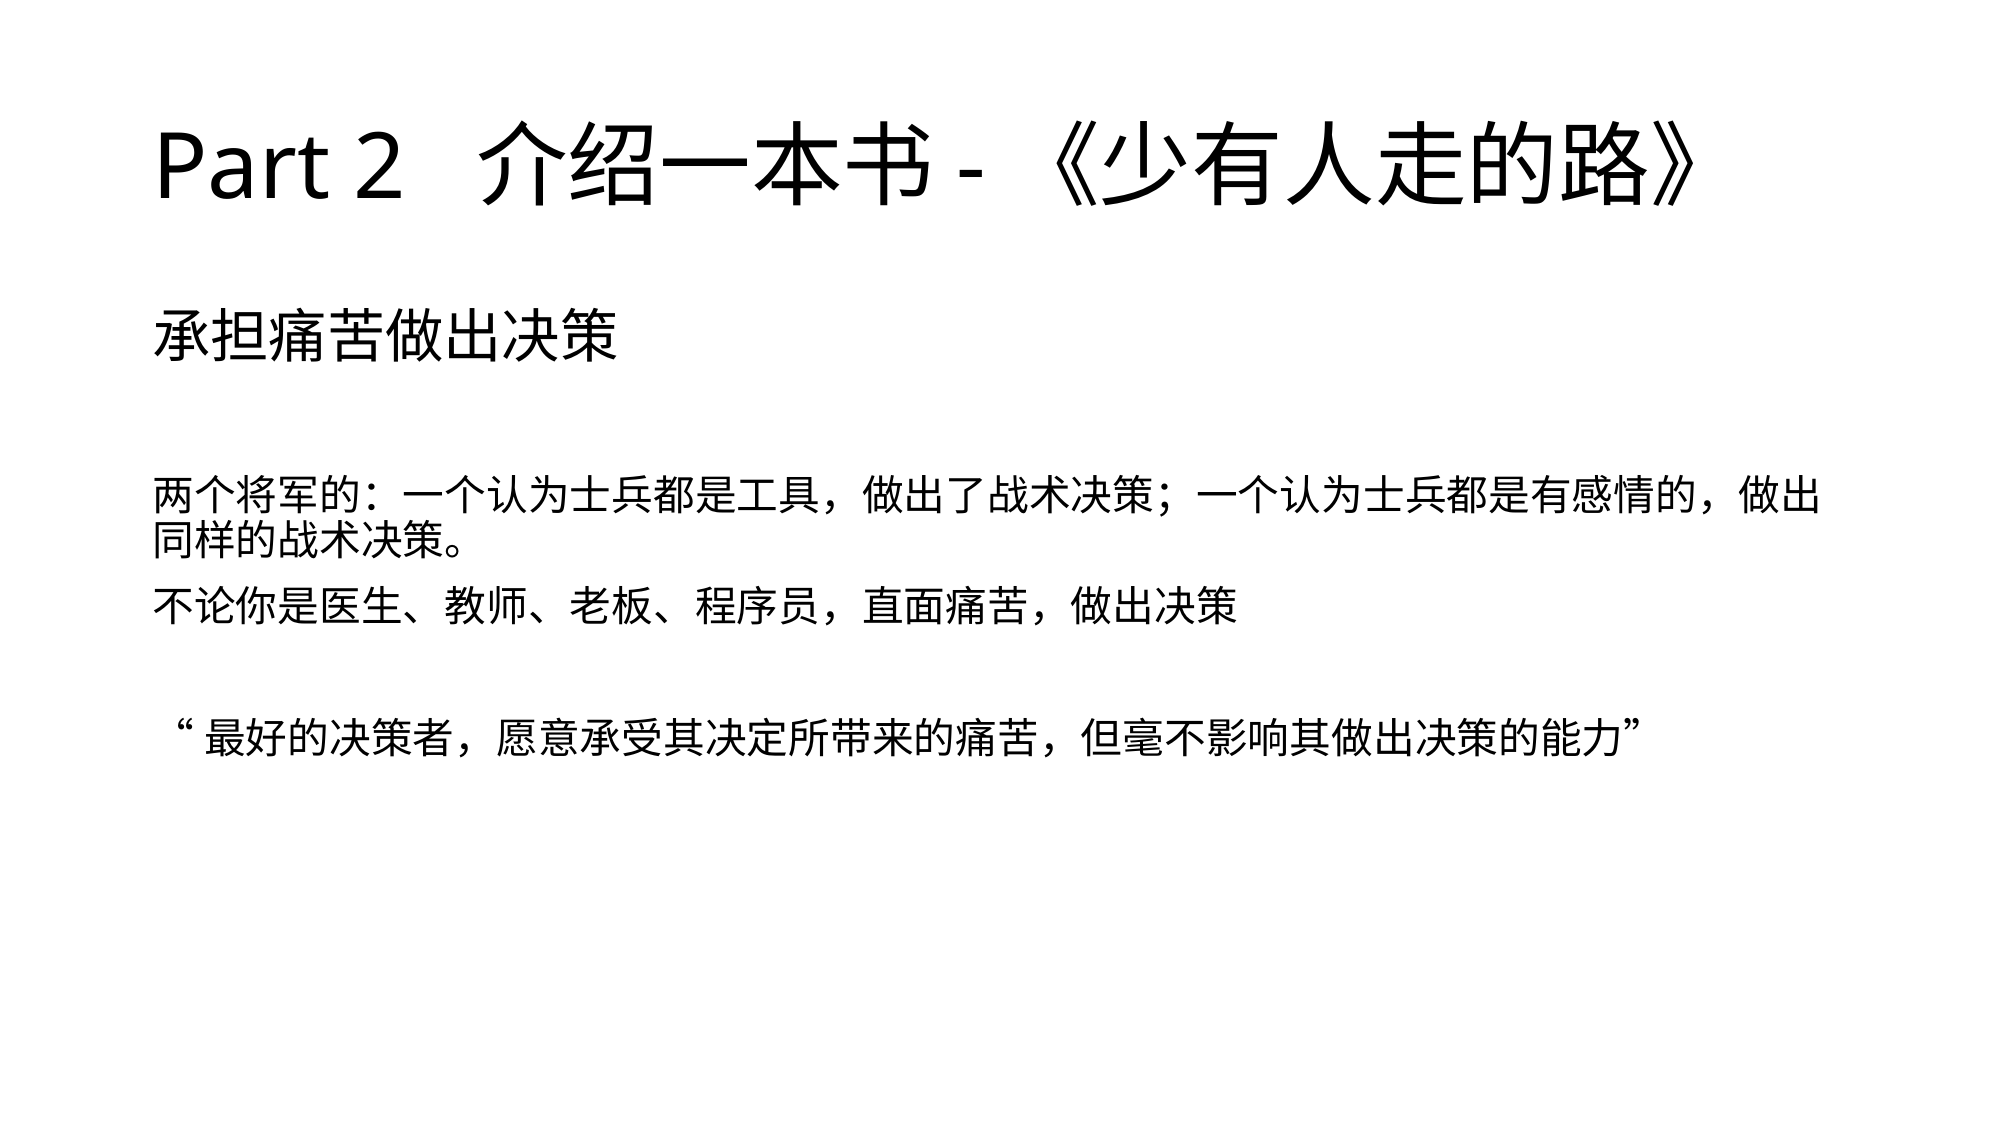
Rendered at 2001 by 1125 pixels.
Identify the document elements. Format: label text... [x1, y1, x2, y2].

title Part 2 介绍一本书-《少有人走的路》 [137, 59, 1863, 278]
list 承担痛苦做出决策 两个将军的：一个认为士兵都是工具，做出了战术决策；一个认为士兵都是有感情的，做出同样的战术决策。 不论你是医生、教师、老板、程序员，直面痛苦，做出决策 “最好的决策者，愿意承受其决定所带来的痛苦，但毫不影响其做出决策的能力” [137, 299, 1863, 1014]
